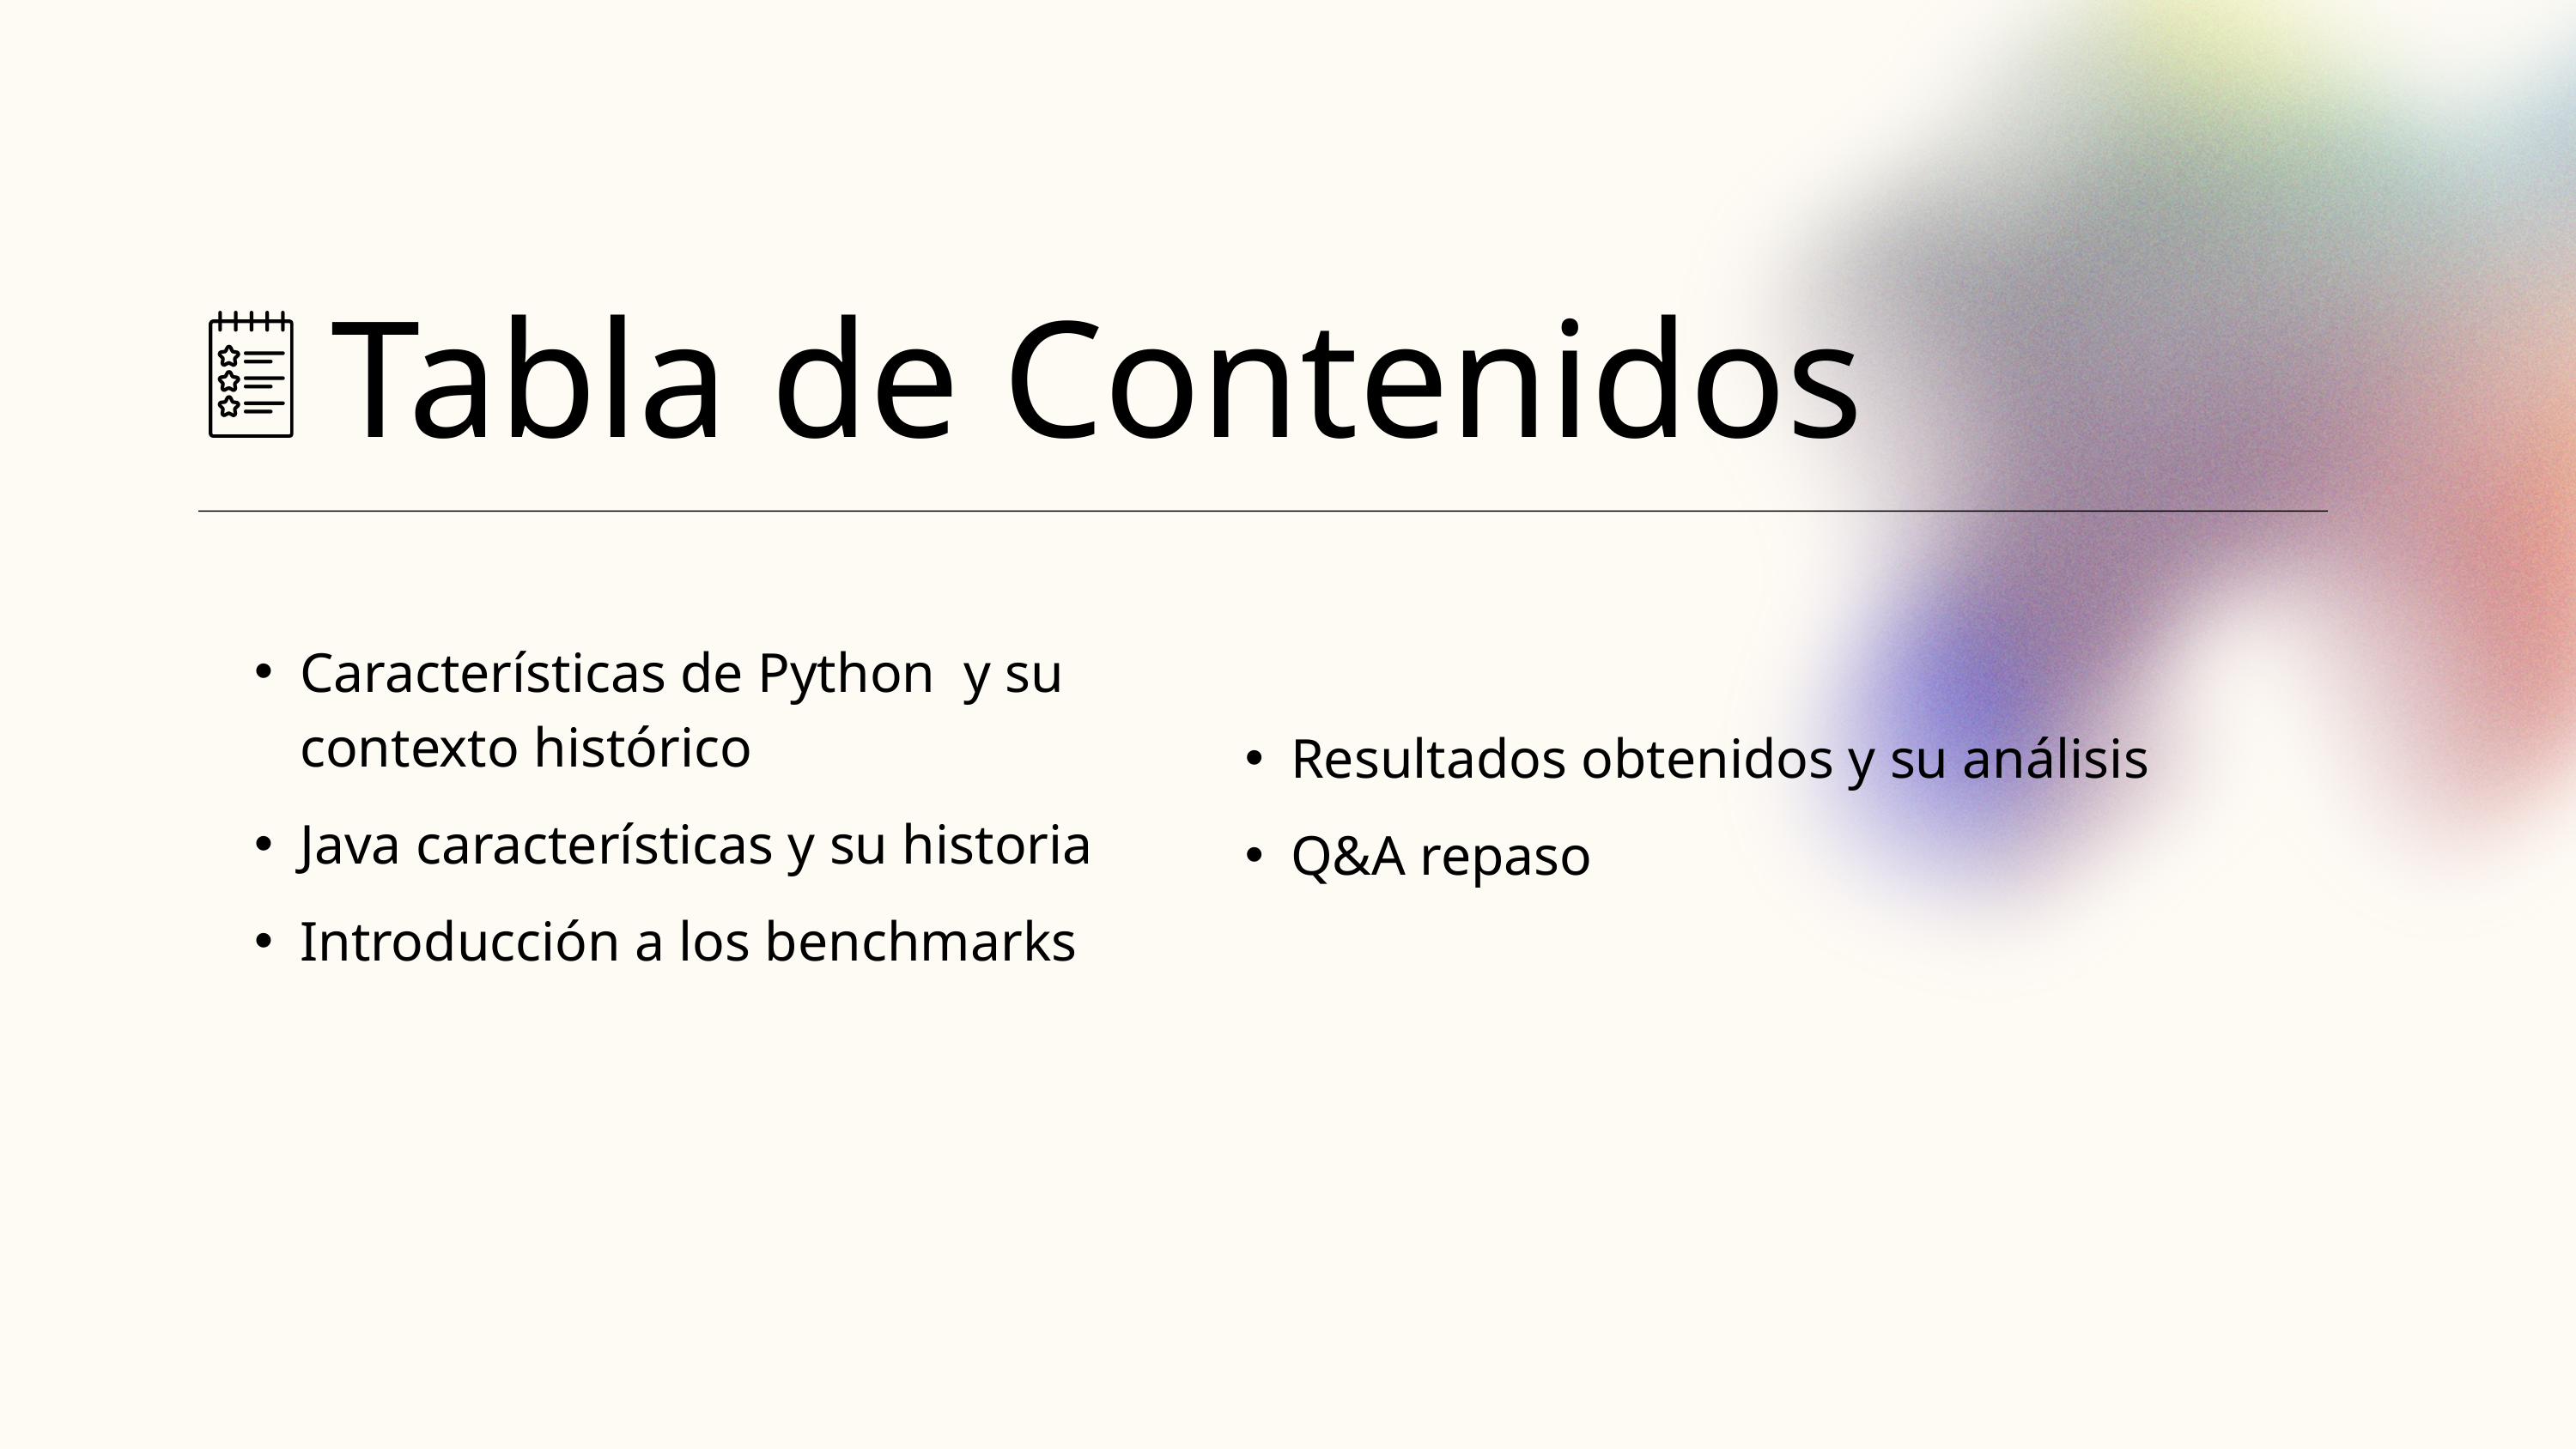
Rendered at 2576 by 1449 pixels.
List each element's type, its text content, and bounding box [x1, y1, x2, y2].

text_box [208, 634, 1124, 969]
text_box [209, 311, 294, 438]
text_box [1674, 0, 2576, 1006]
text_box Tabla de Contenidos [331, 276, 2245, 470]
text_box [1199, 720, 2152, 883]
